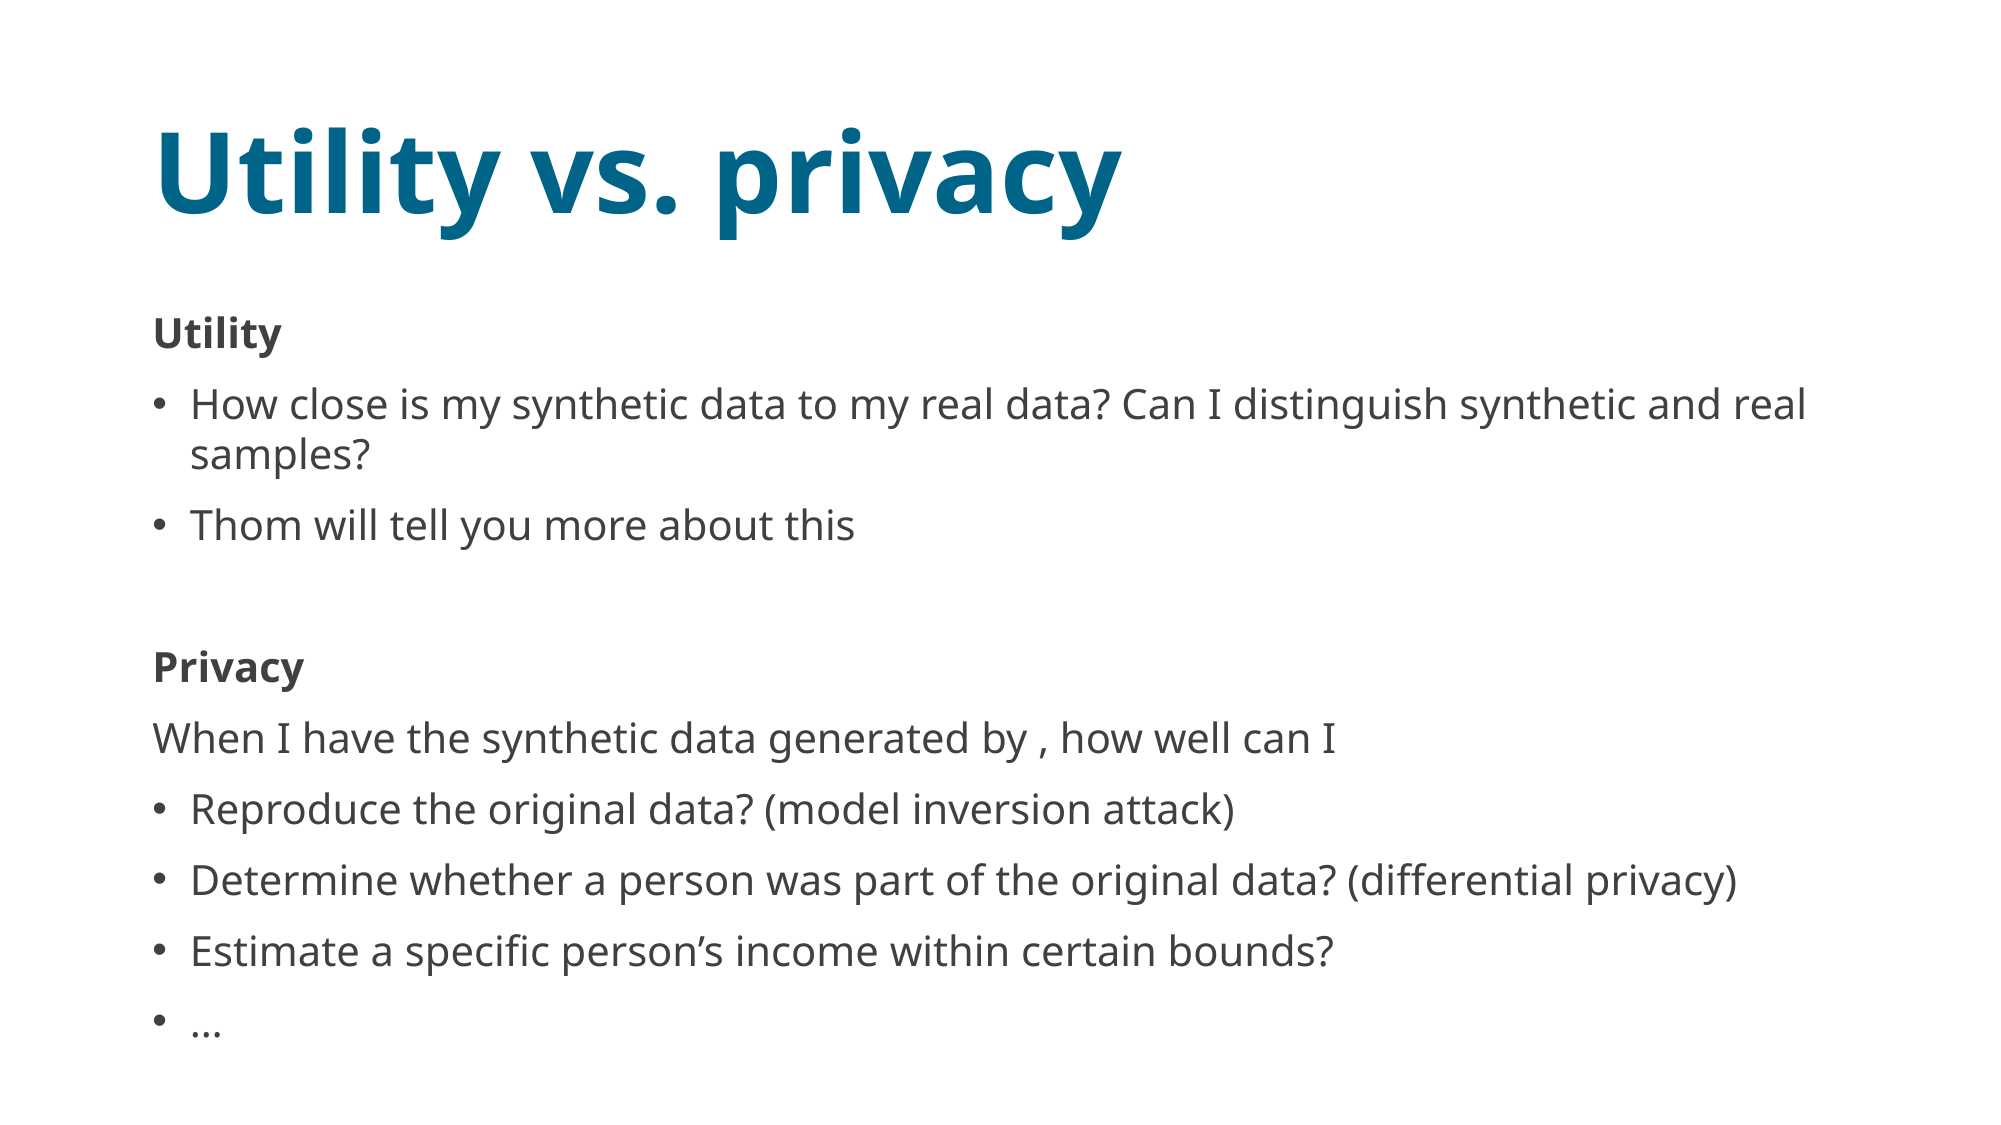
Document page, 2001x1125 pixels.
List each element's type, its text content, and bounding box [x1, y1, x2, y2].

title Utility vs. privacy [137, 59, 1863, 278]
